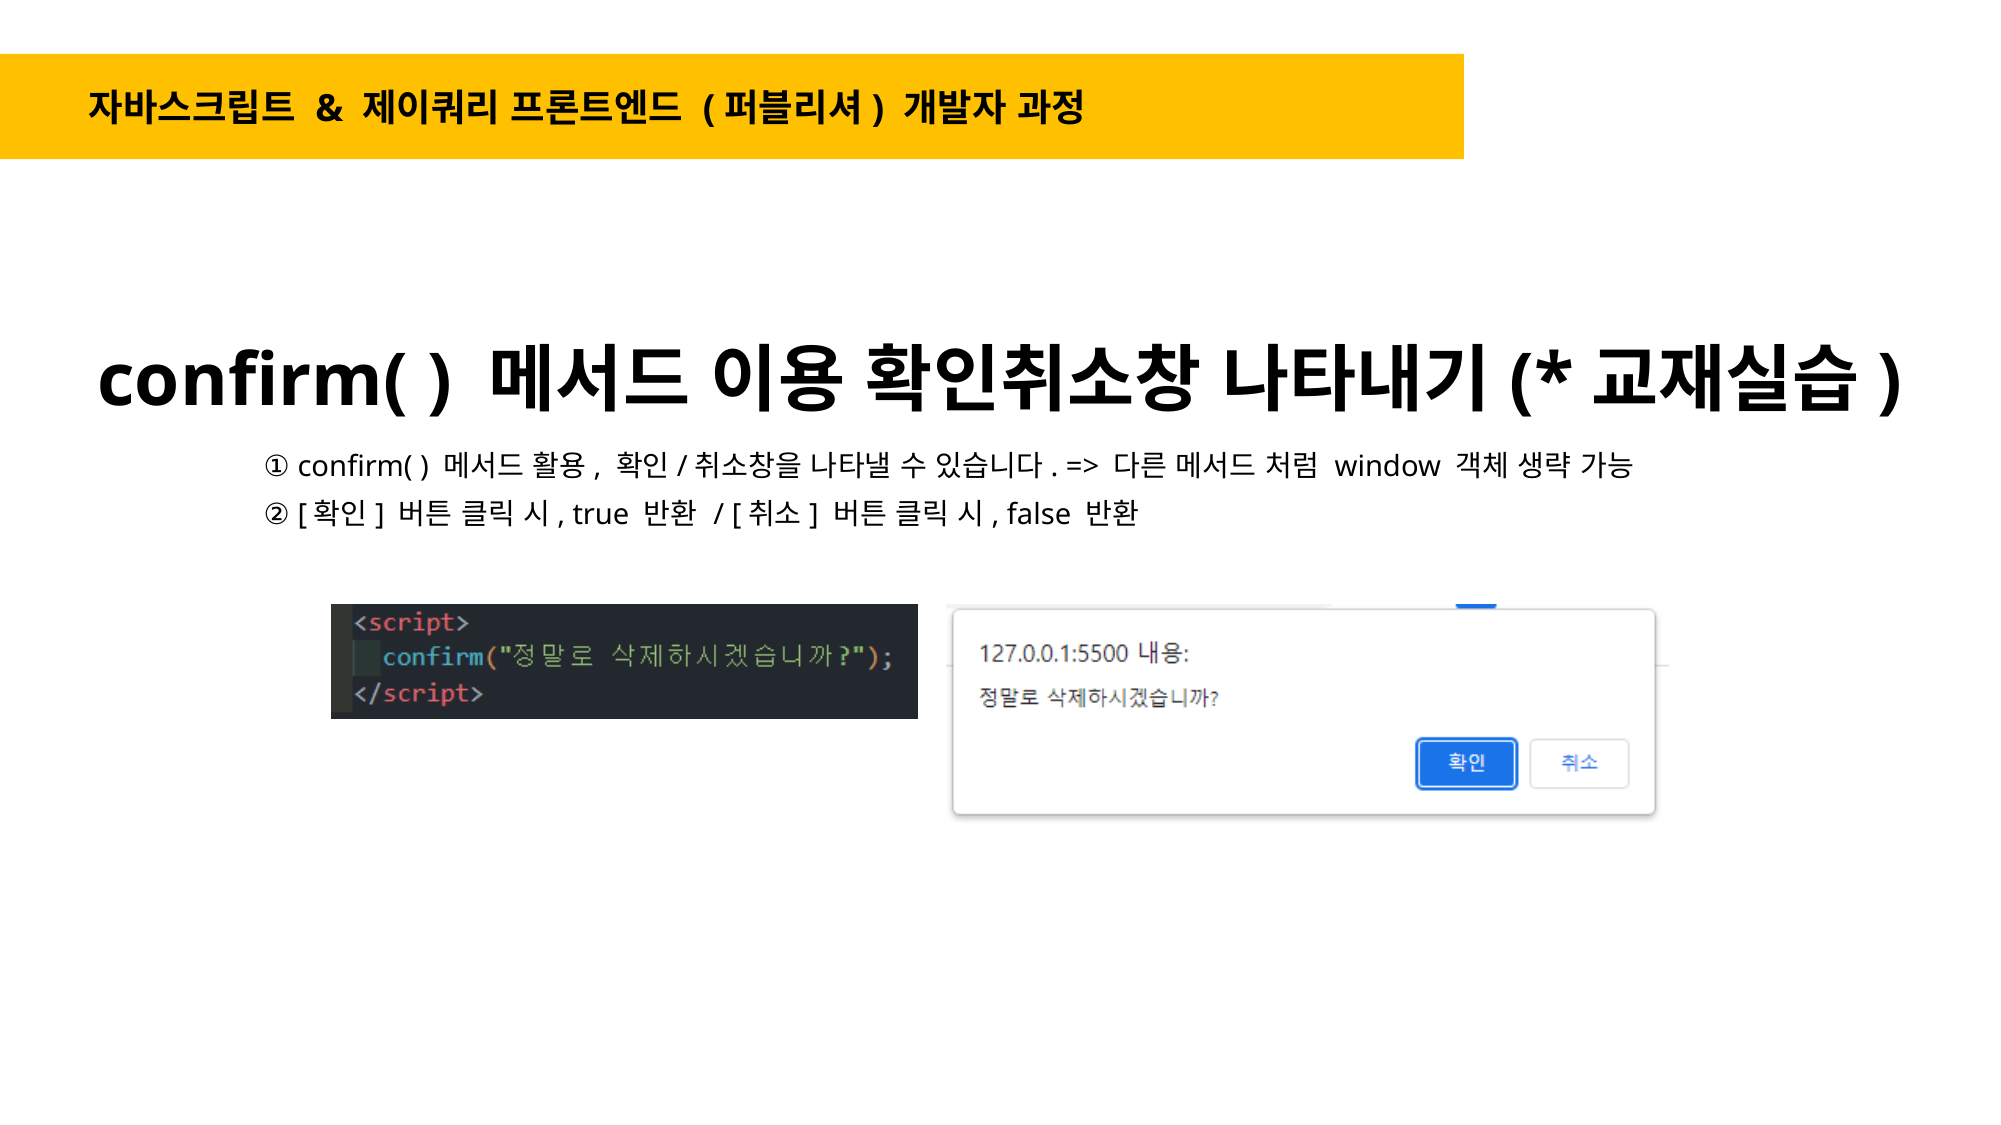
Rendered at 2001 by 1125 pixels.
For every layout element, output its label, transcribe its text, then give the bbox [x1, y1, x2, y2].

text_box ② [확인] 버튼 클릭 시, true 반환 / [취소] 버튼 클릭 시, false 반환 [248, 487, 1751, 538]
text_box confirm( ) 메서드 이용 확인취소창 나타내기(*교재실습) [62, 325, 1938, 428]
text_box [0, 53, 1464, 160]
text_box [331, 604, 1669, 830]
text_box ① confirm( ) 메서드 활용, 확인/취소창을 나타낼 수 있습니다. => 다른 메서드 처럼 window 객체 생략 가능 [248, 440, 1751, 487]
